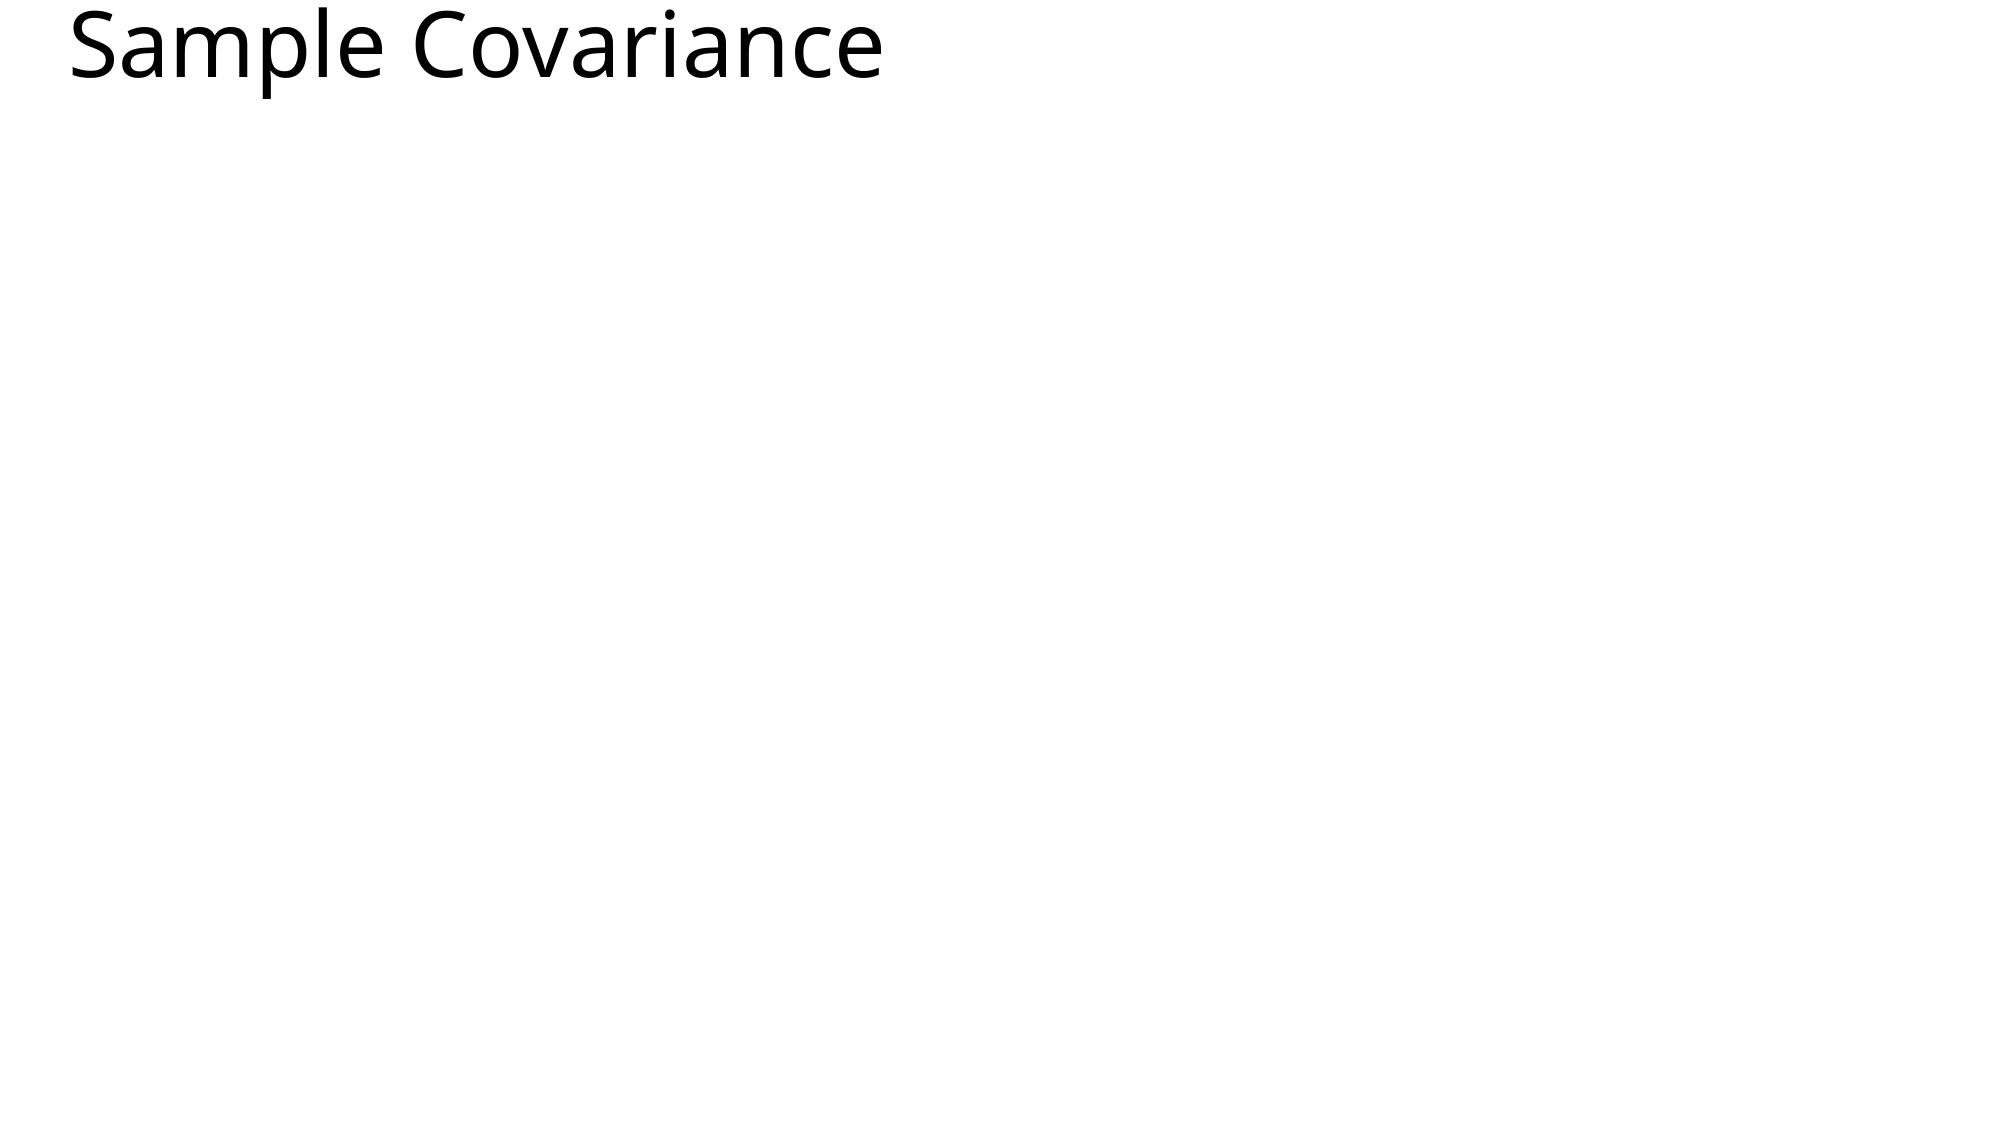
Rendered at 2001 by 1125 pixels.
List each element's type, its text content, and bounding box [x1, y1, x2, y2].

title Sample Covariance [53, 0, 1800, 188]
